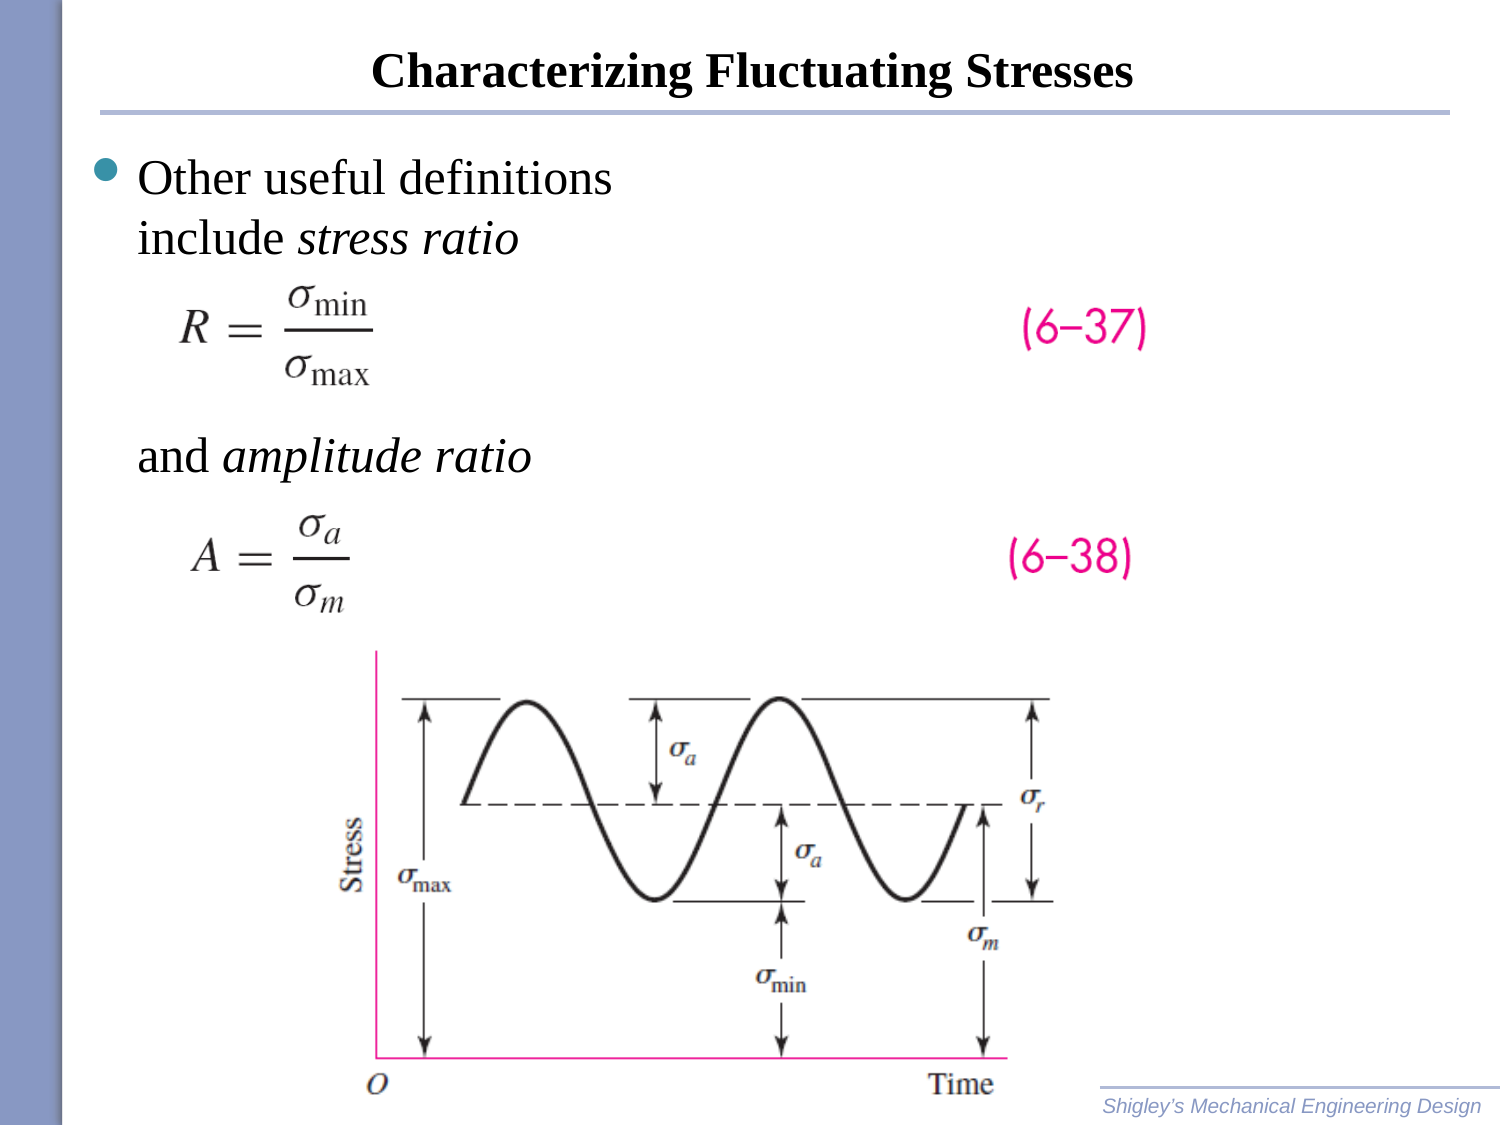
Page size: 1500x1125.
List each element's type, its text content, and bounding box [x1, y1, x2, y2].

picture [187, 512, 1138, 618]
footer Shigley’s Mechanical Engineering Design [1087, 1074, 1500, 1125]
picture [337, 637, 1059, 1101]
picture [174, 274, 1151, 393]
title Characterizing Fluctuating Stresses [137, 30, 1368, 106]
list Other useful definitions include stress ratio and amplitude ratio [62, 137, 763, 800]
